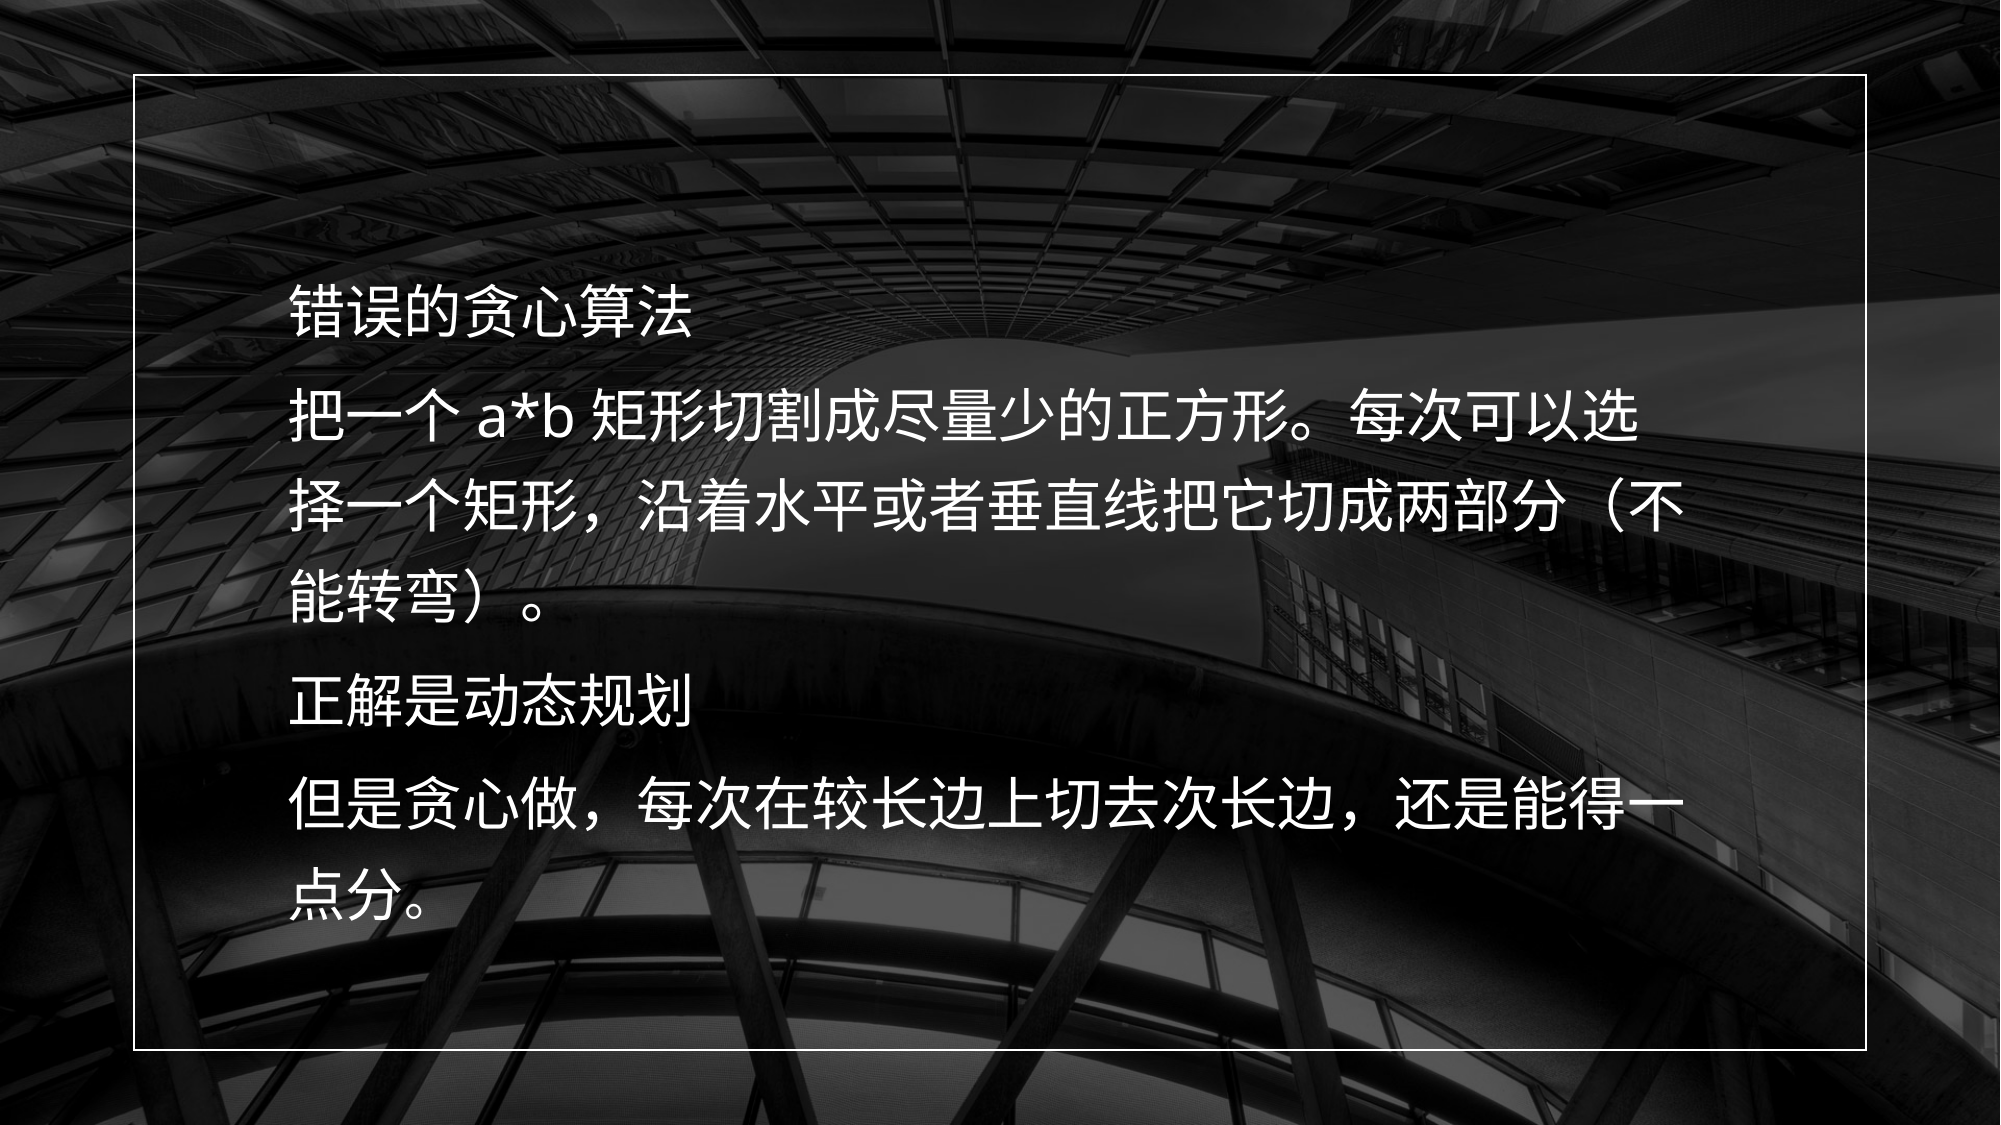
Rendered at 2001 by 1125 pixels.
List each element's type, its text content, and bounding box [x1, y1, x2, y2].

text_box 错误的贪心算法 把一个a*b矩形切割成尽量少的正方形。每次可以选择一个矩形，沿着水平或者垂直线把它切成两部分（不能转弯）。 正解是动态规划 但是贪心做，每次在较长边上切去次长边，还是能得一点分。 [272, 246, 1713, 936]
